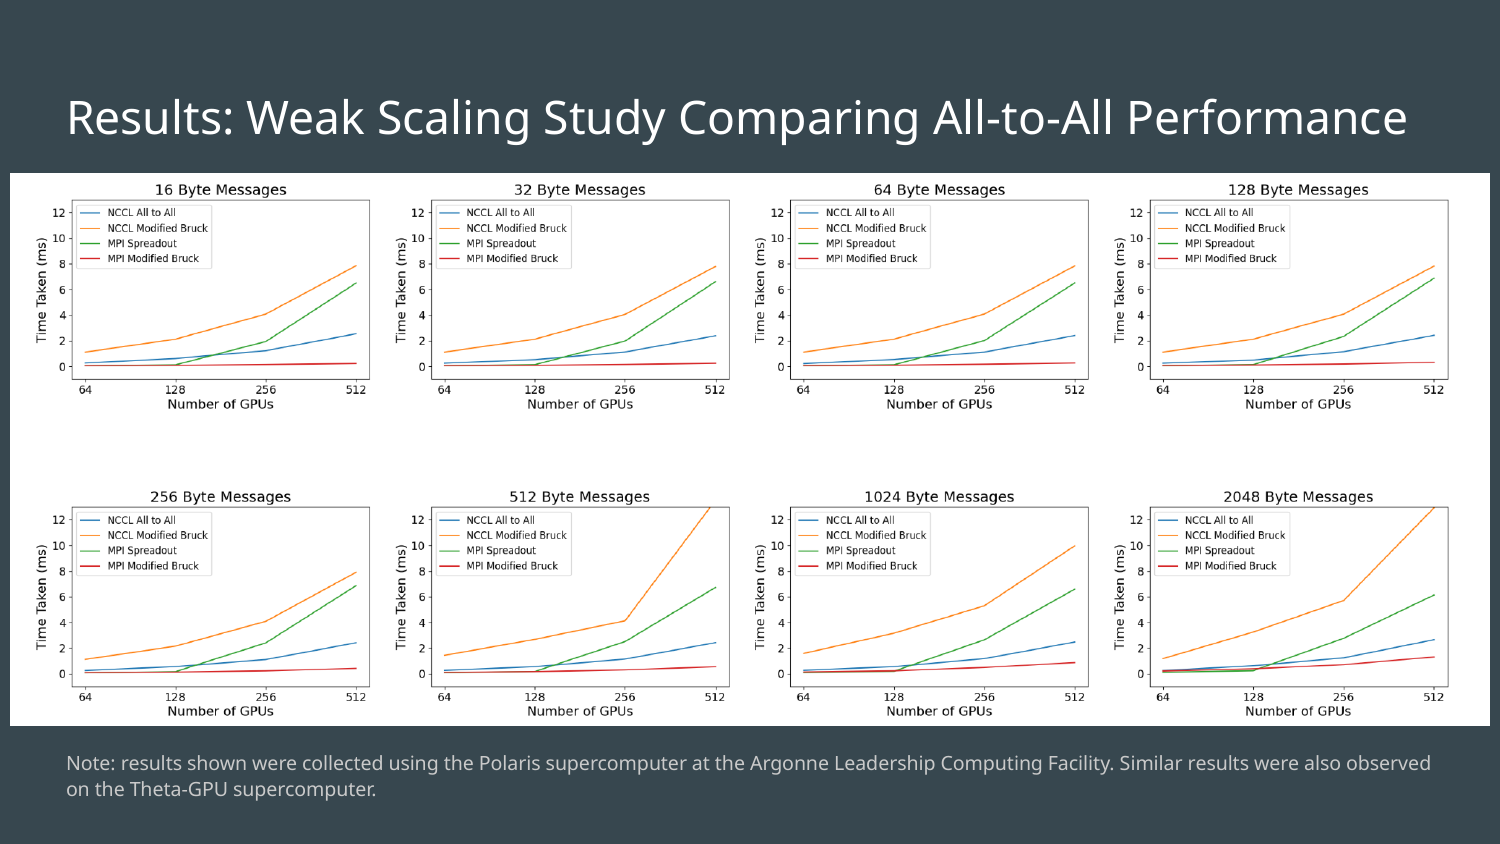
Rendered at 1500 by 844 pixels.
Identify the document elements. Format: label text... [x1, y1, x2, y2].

list Note: results shown were collected using the Polaris supercomputer at the Argonne Leadership Computing Facility. Similar results were also observed on the Theta-GPU supercomputer. [51, 735, 1449, 816]
picture [9, 173, 1491, 726]
title Results: Weak Scaling Study Comparing All-to-All Performance [51, 72, 1449, 167]
